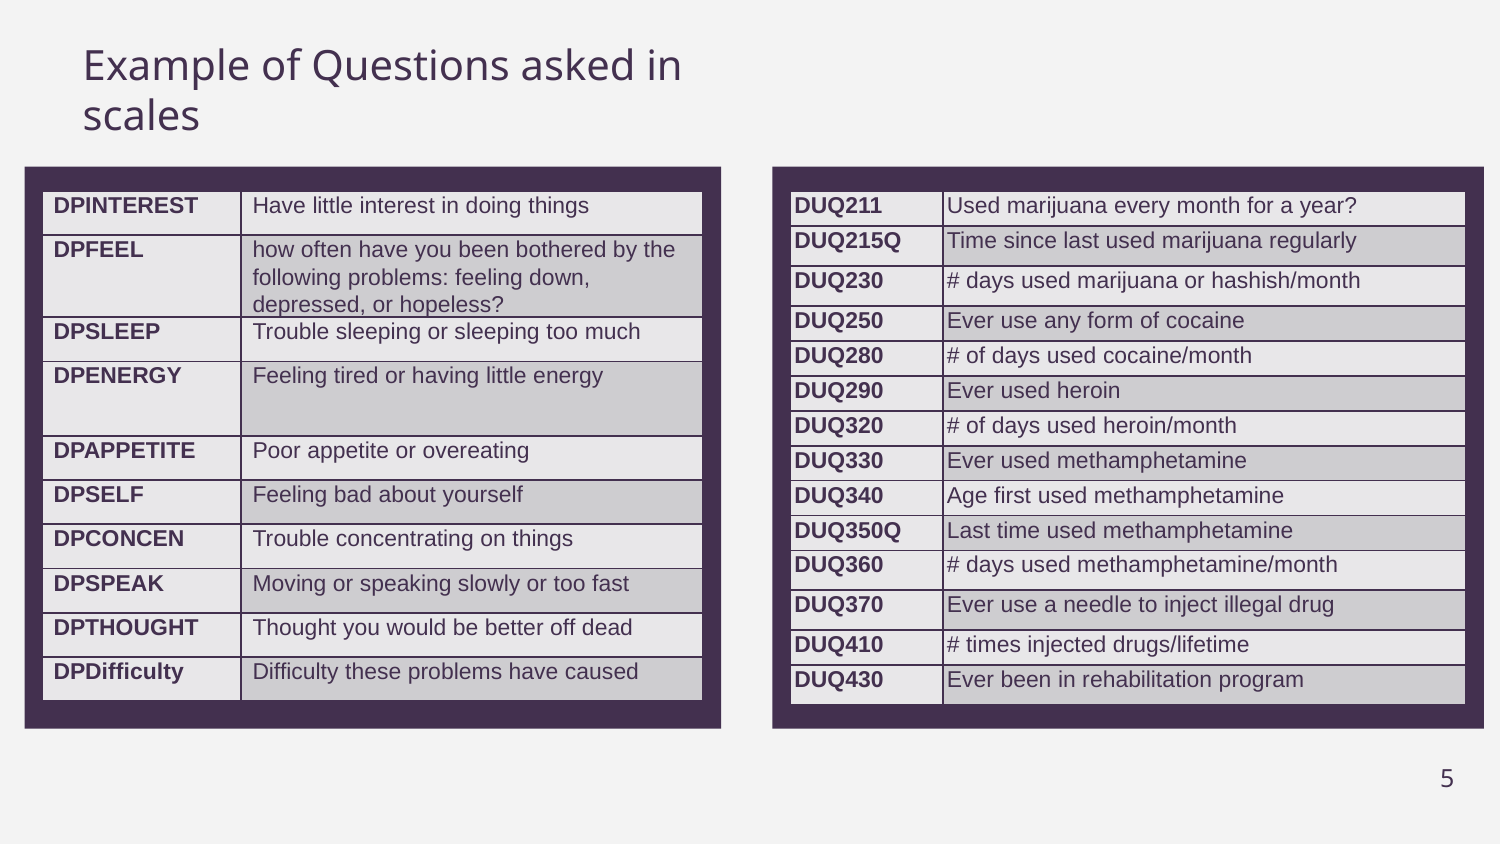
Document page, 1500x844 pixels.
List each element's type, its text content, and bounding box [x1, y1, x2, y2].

table_cell # days used marijuana or hashish/month [944, 267, 1465, 305]
table_cell Age first used methamphetamine [944, 481, 1465, 515]
table_cell # times injected drugs/lifetime [944, 631, 1465, 664]
table_cell Time since last used marijuana regularly [944, 227, 1465, 265]
table_cell DUQ330 [791, 447, 942, 480]
table_header DUQ211 [791, 192, 942, 225]
table_cell DUQ320 [791, 412, 942, 445]
table_cell DUQ215Q [791, 227, 942, 265]
table_cell DUQ280 [791, 342, 942, 375]
table_cell Last time used methamphetamine [944, 516, 1465, 550]
table_header Used marijuana every month for a year? [944, 192, 1465, 225]
table_cell # of days used heroin/month [944, 412, 1465, 445]
table_cell Ever used methamphetamine [944, 447, 1465, 480]
table_cell Ever use a needle to inject illegal drug [944, 591, 1465, 629]
table_cell Ever used heroin [944, 377, 1465, 410]
table_cell # of days used cocaine/month [944, 342, 1465, 375]
table_cell Ever use any form of cocaine [944, 307, 1465, 340]
text_box 5 [1425, 754, 1481, 800]
table_cell DUQ360 [791, 551, 942, 589]
table_cell DUQ340 [791, 481, 942, 515]
text_box [772, 166, 1484, 729]
table_cell DUQ230 [791, 267, 942, 305]
table_cell # days used methamphetamine/month [944, 551, 1465, 589]
table_cell DUQ350Q [791, 516, 942, 550]
table_cell DUQ250 [791, 307, 942, 340]
table_cell Ever been in rehabilitation program [944, 666, 1465, 704]
table_cell DUQ370 [791, 591, 942, 629]
table_cell DUQ290 [791, 377, 942, 410]
table_cell DUQ430 [791, 666, 942, 704]
title Example of Questions asked in scales [67, 23, 722, 166]
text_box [24, 166, 722, 729]
table_cell DUQ410 [791, 631, 942, 664]
